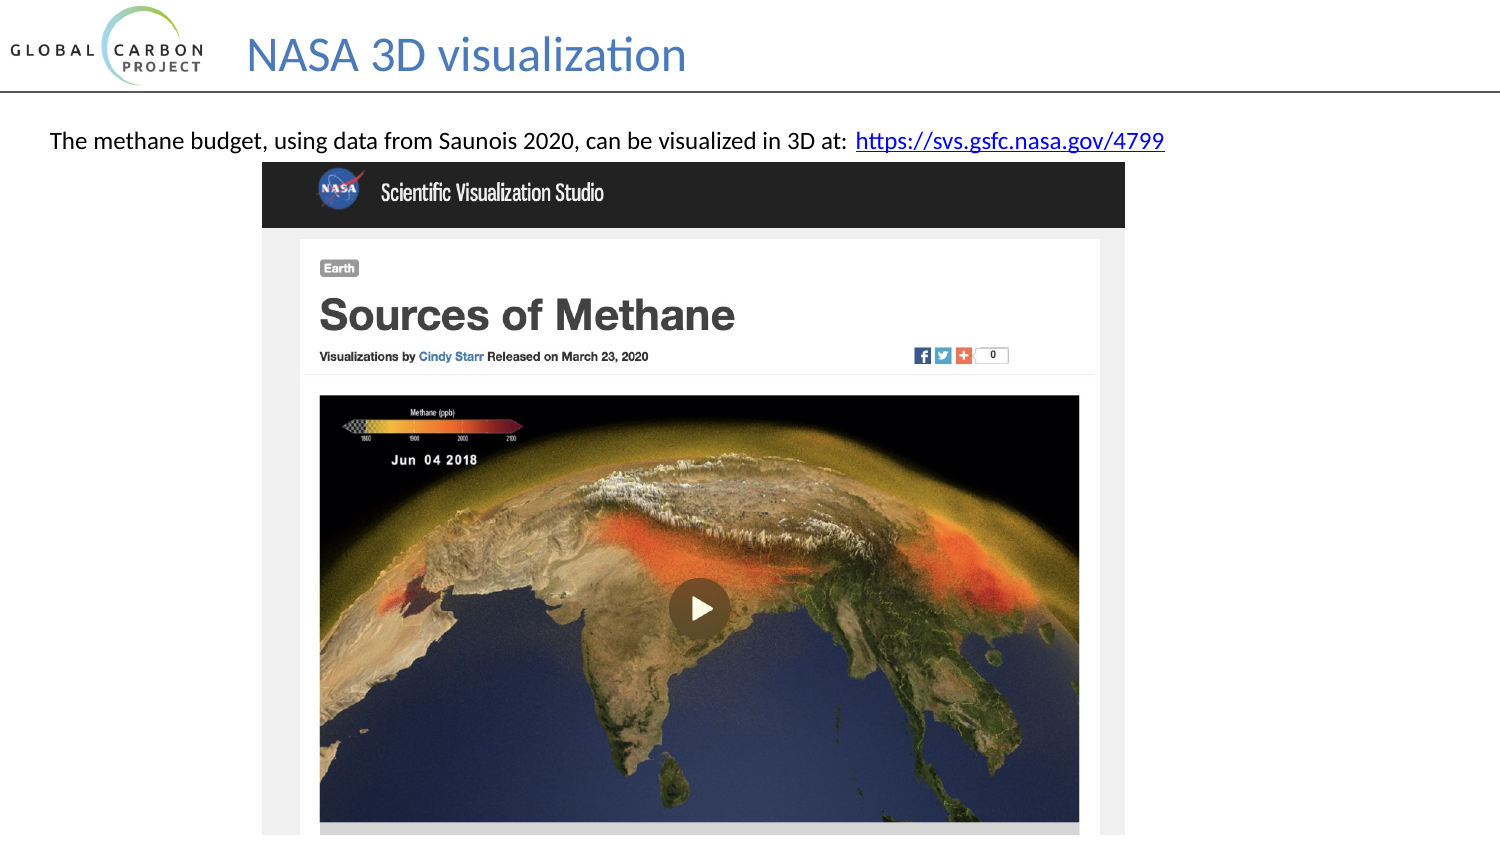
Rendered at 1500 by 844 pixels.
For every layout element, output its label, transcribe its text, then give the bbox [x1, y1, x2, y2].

text_box NASA 3D visualization [231, 19, 1427, 83]
picture [0, 0, 215, 91]
picture [262, 161, 1125, 835]
text_box The methane budget, using data from Saunois 2020, can be visualized in 3D at: https://svs.gsfc.nasa.gov/4799 [35, 116, 1457, 162]
